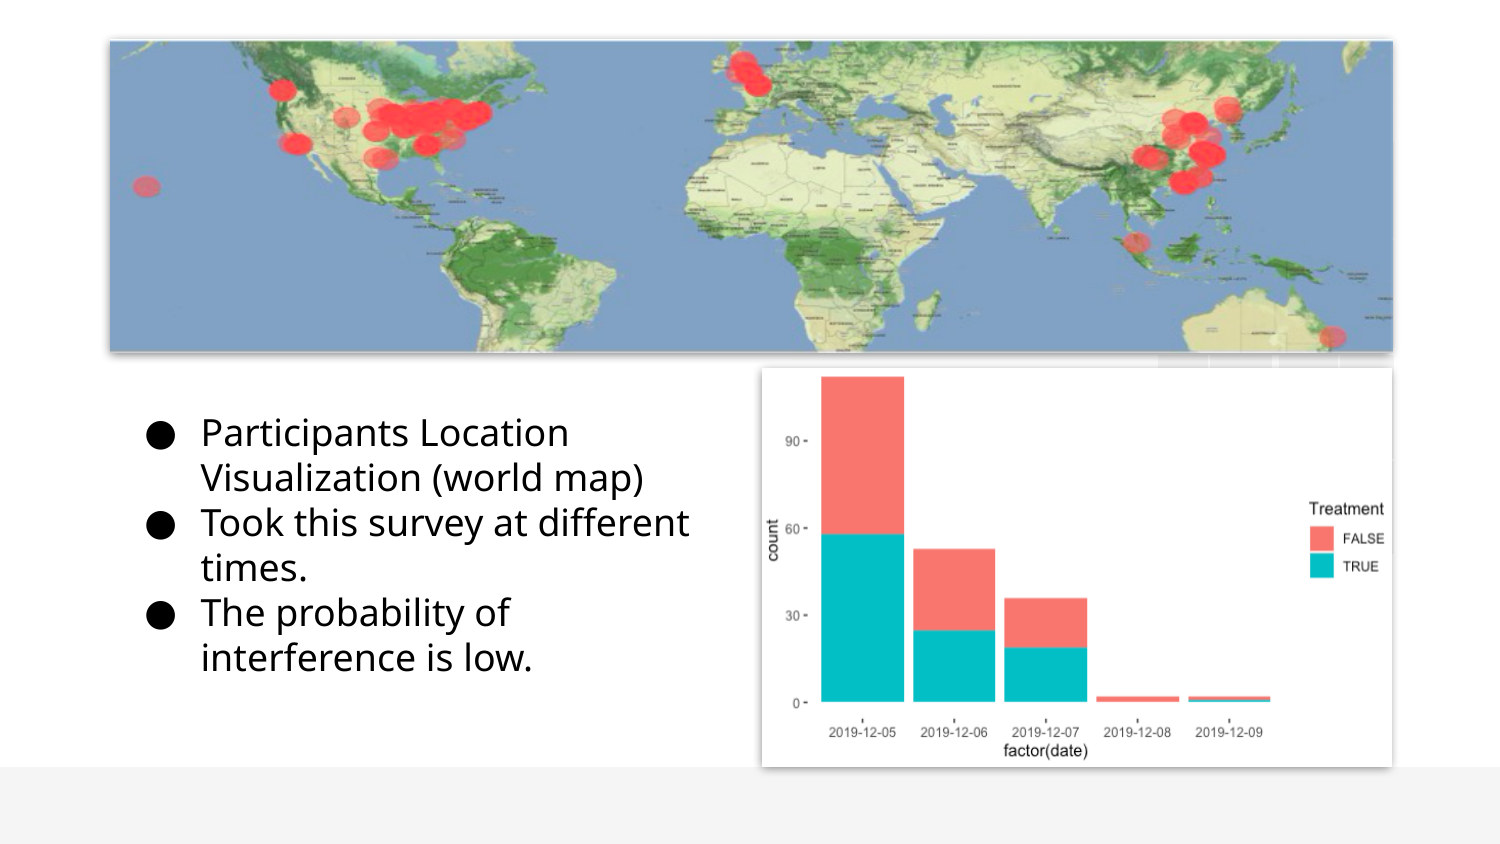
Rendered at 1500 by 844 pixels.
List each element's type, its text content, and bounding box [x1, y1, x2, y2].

text_box Participants Location Visualization (world map) Took this survey at different times. The probability of interference is low. [110, 393, 730, 732]
picture [110, 39, 1393, 354]
picture [762, 368, 1392, 767]
